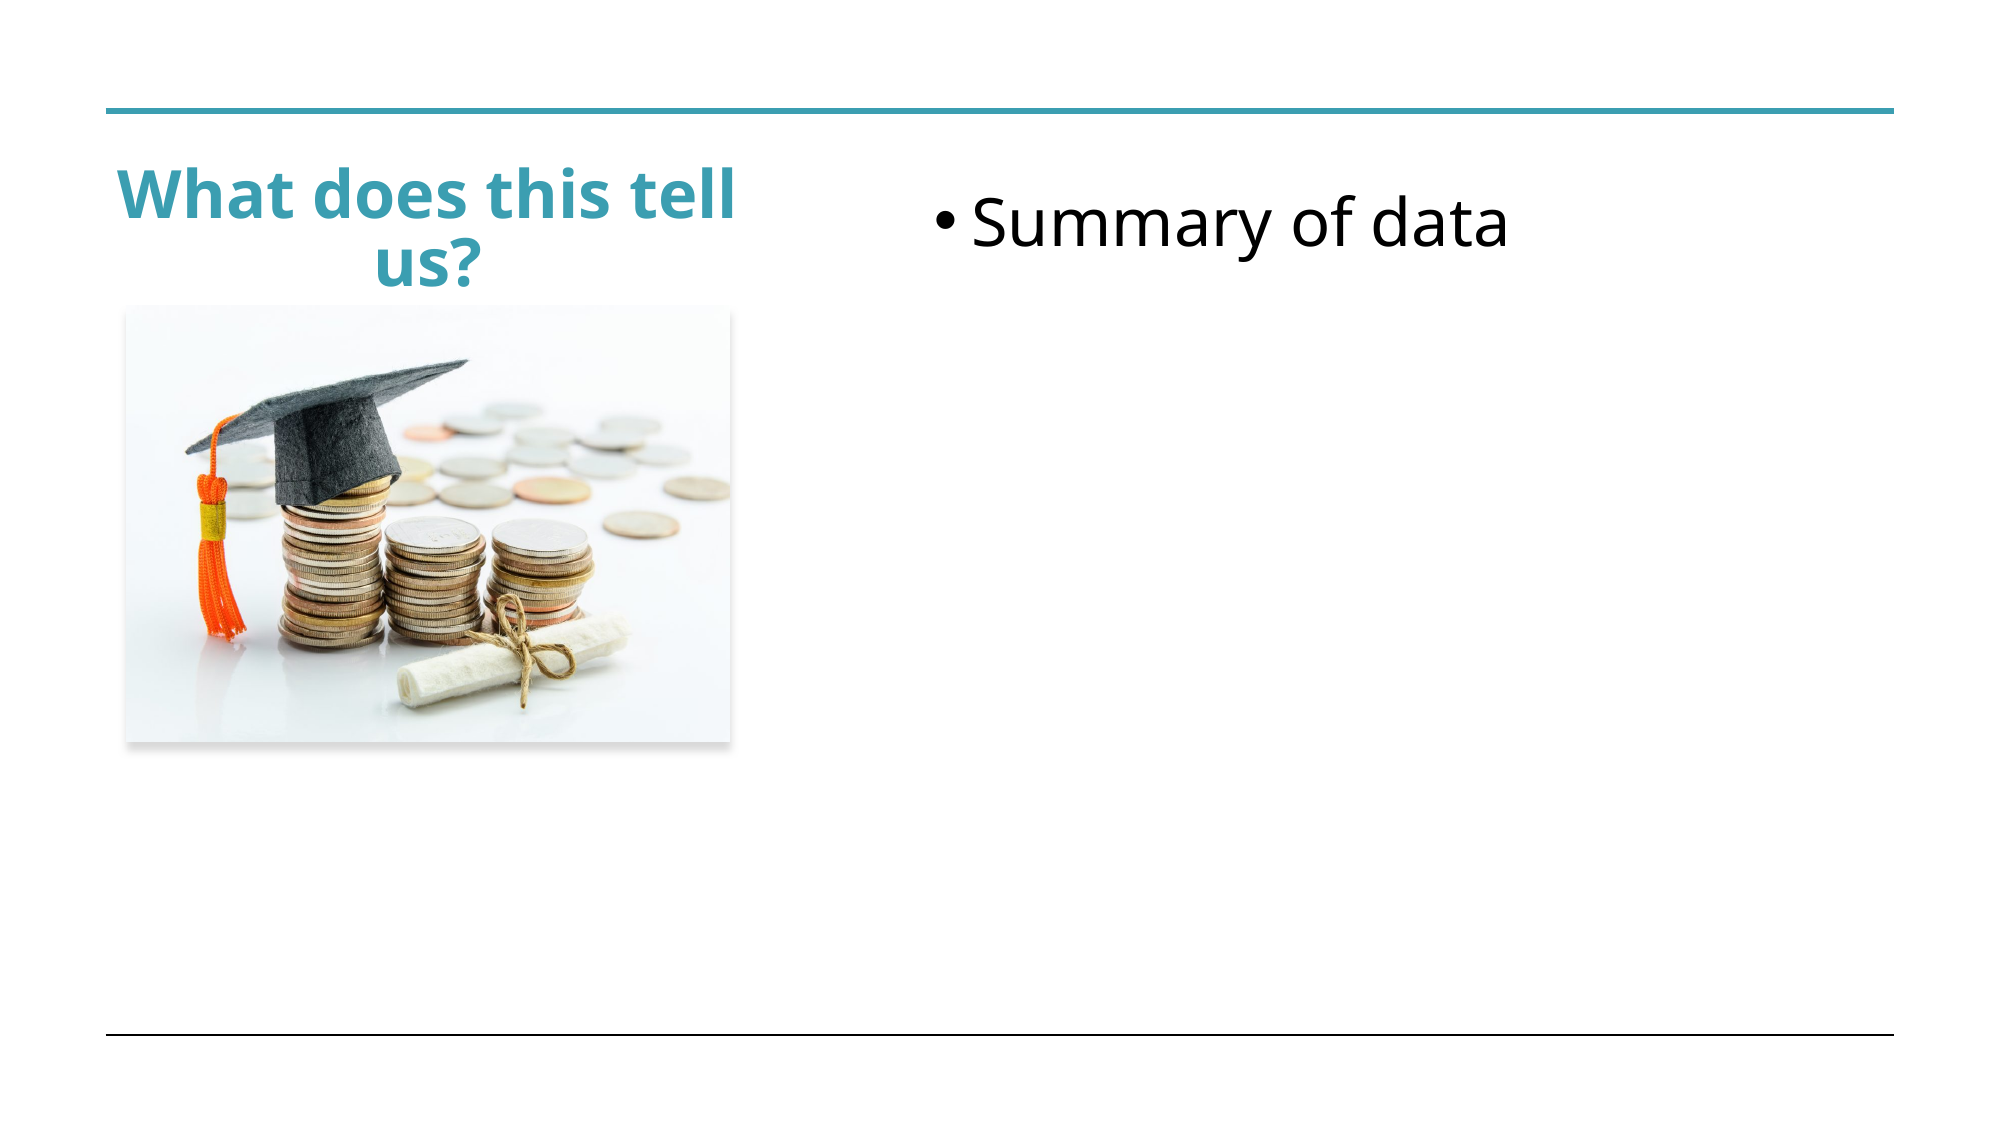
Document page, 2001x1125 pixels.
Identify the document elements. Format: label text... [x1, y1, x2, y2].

picture [126, 305, 730, 742]
title What does this tell us? [90, 156, 767, 544]
list Summary of data [918, 156, 1893, 962]
